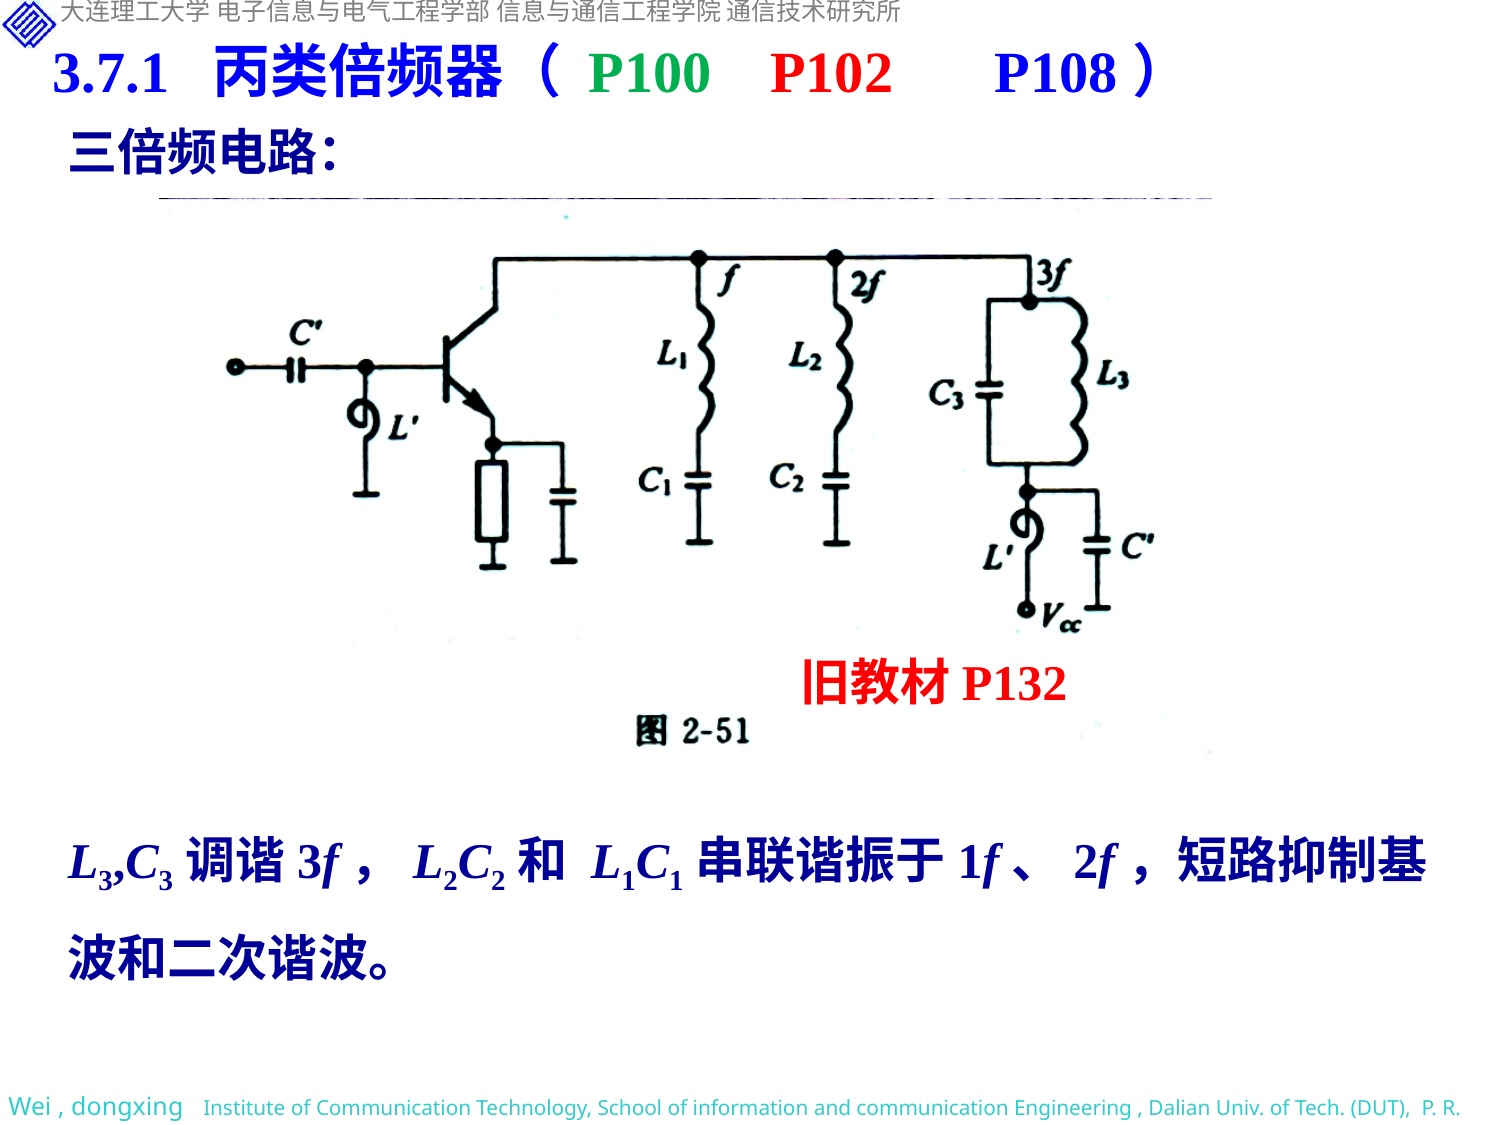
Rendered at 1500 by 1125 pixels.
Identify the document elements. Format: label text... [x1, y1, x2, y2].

text_box L3,C3调谐3f，L2C2和 L1C1串联谐振于1f、2f，短路抑制基波和二次谐波。 [53, 786, 1465, 994]
text_box 三倍频电路： [53, 112, 502, 188]
picture [159, 198, 1215, 765]
picture [0, 0, 59, 49]
title 3.7.1 丙类倍频器（ P100 P102 P108） [37, 37, 1223, 100]
